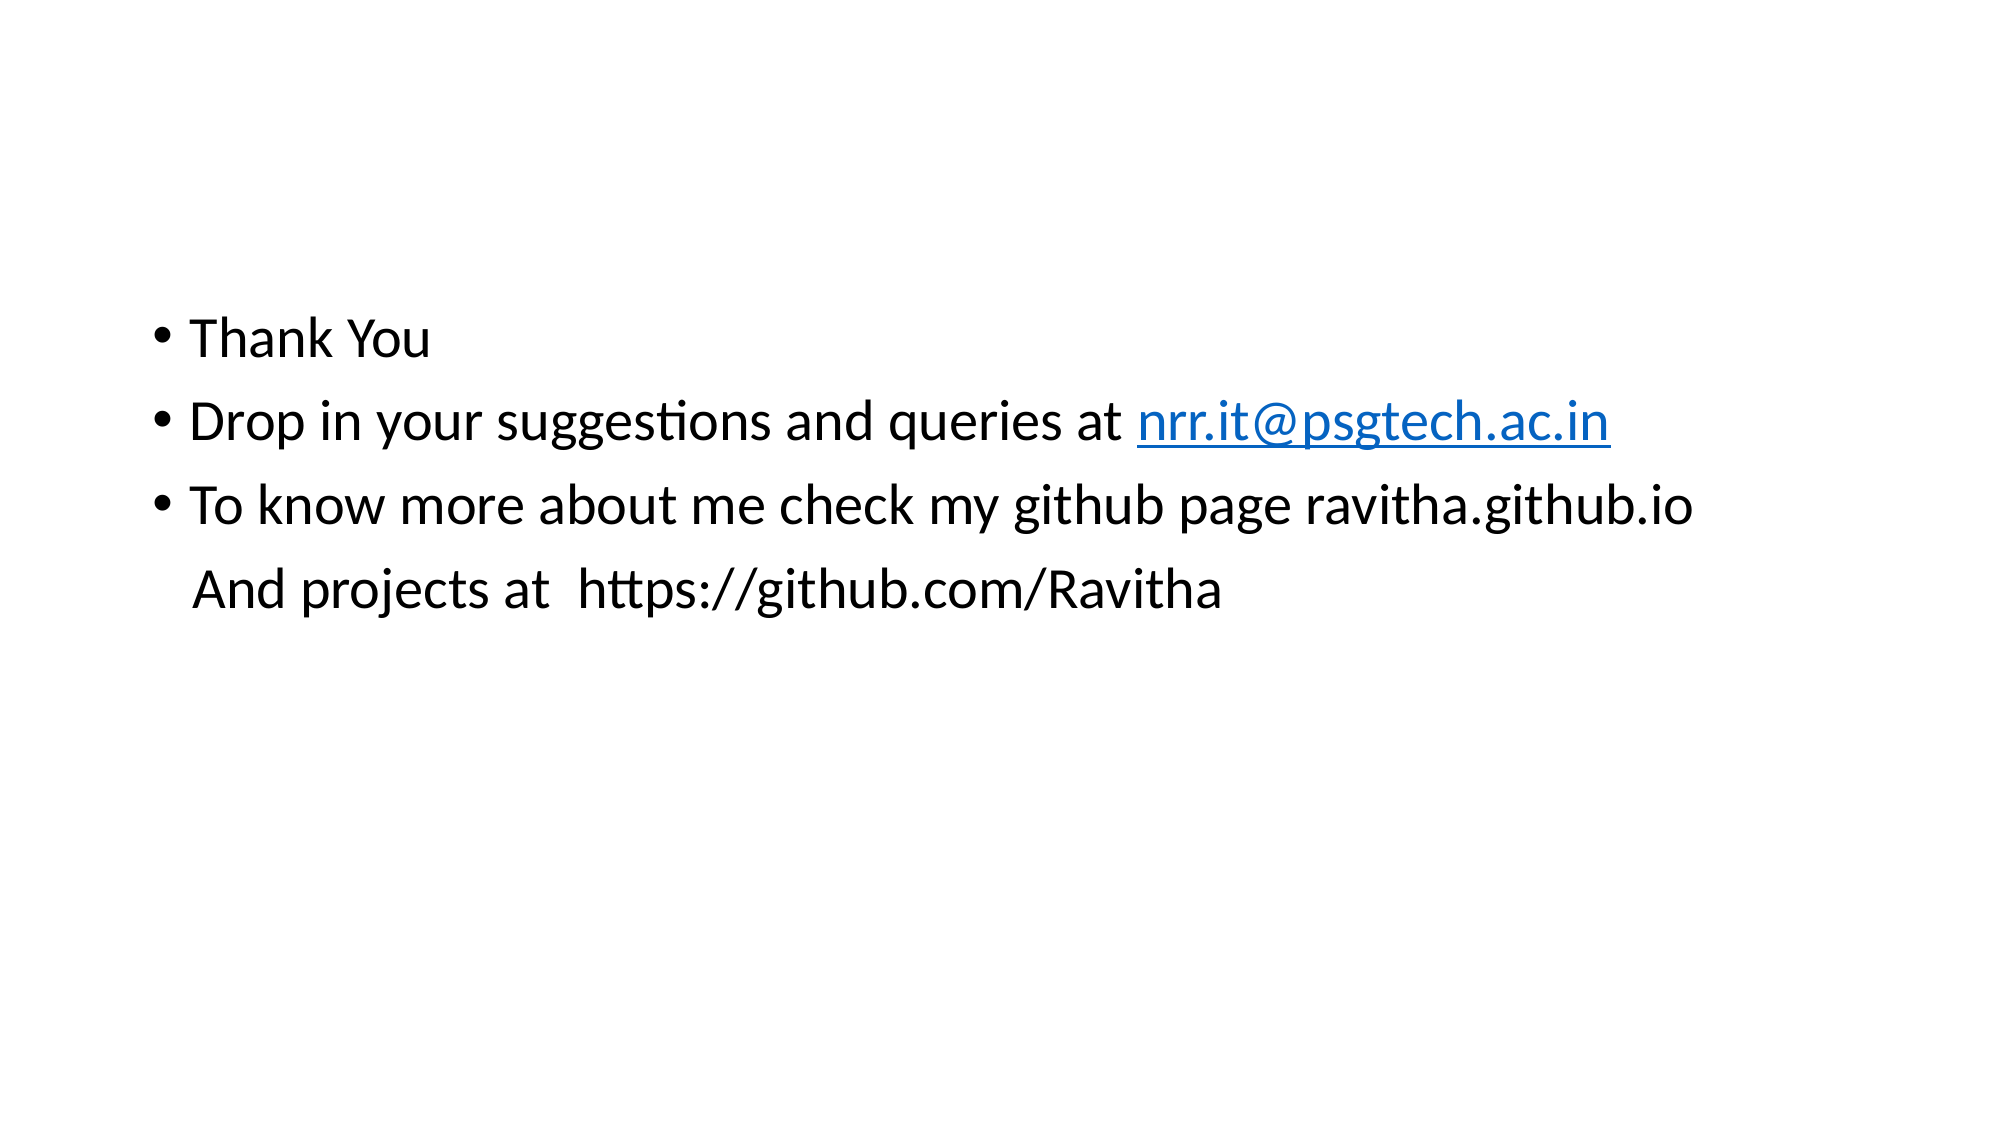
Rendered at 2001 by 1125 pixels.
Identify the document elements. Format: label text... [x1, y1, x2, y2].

list Thank You Drop in your suggestions and queries at nrr.it@psgtech.ac.in To know more about me check my github page ravitha.github.io And projects at https://github.com/Ravitha [137, 299, 1763, 852]
